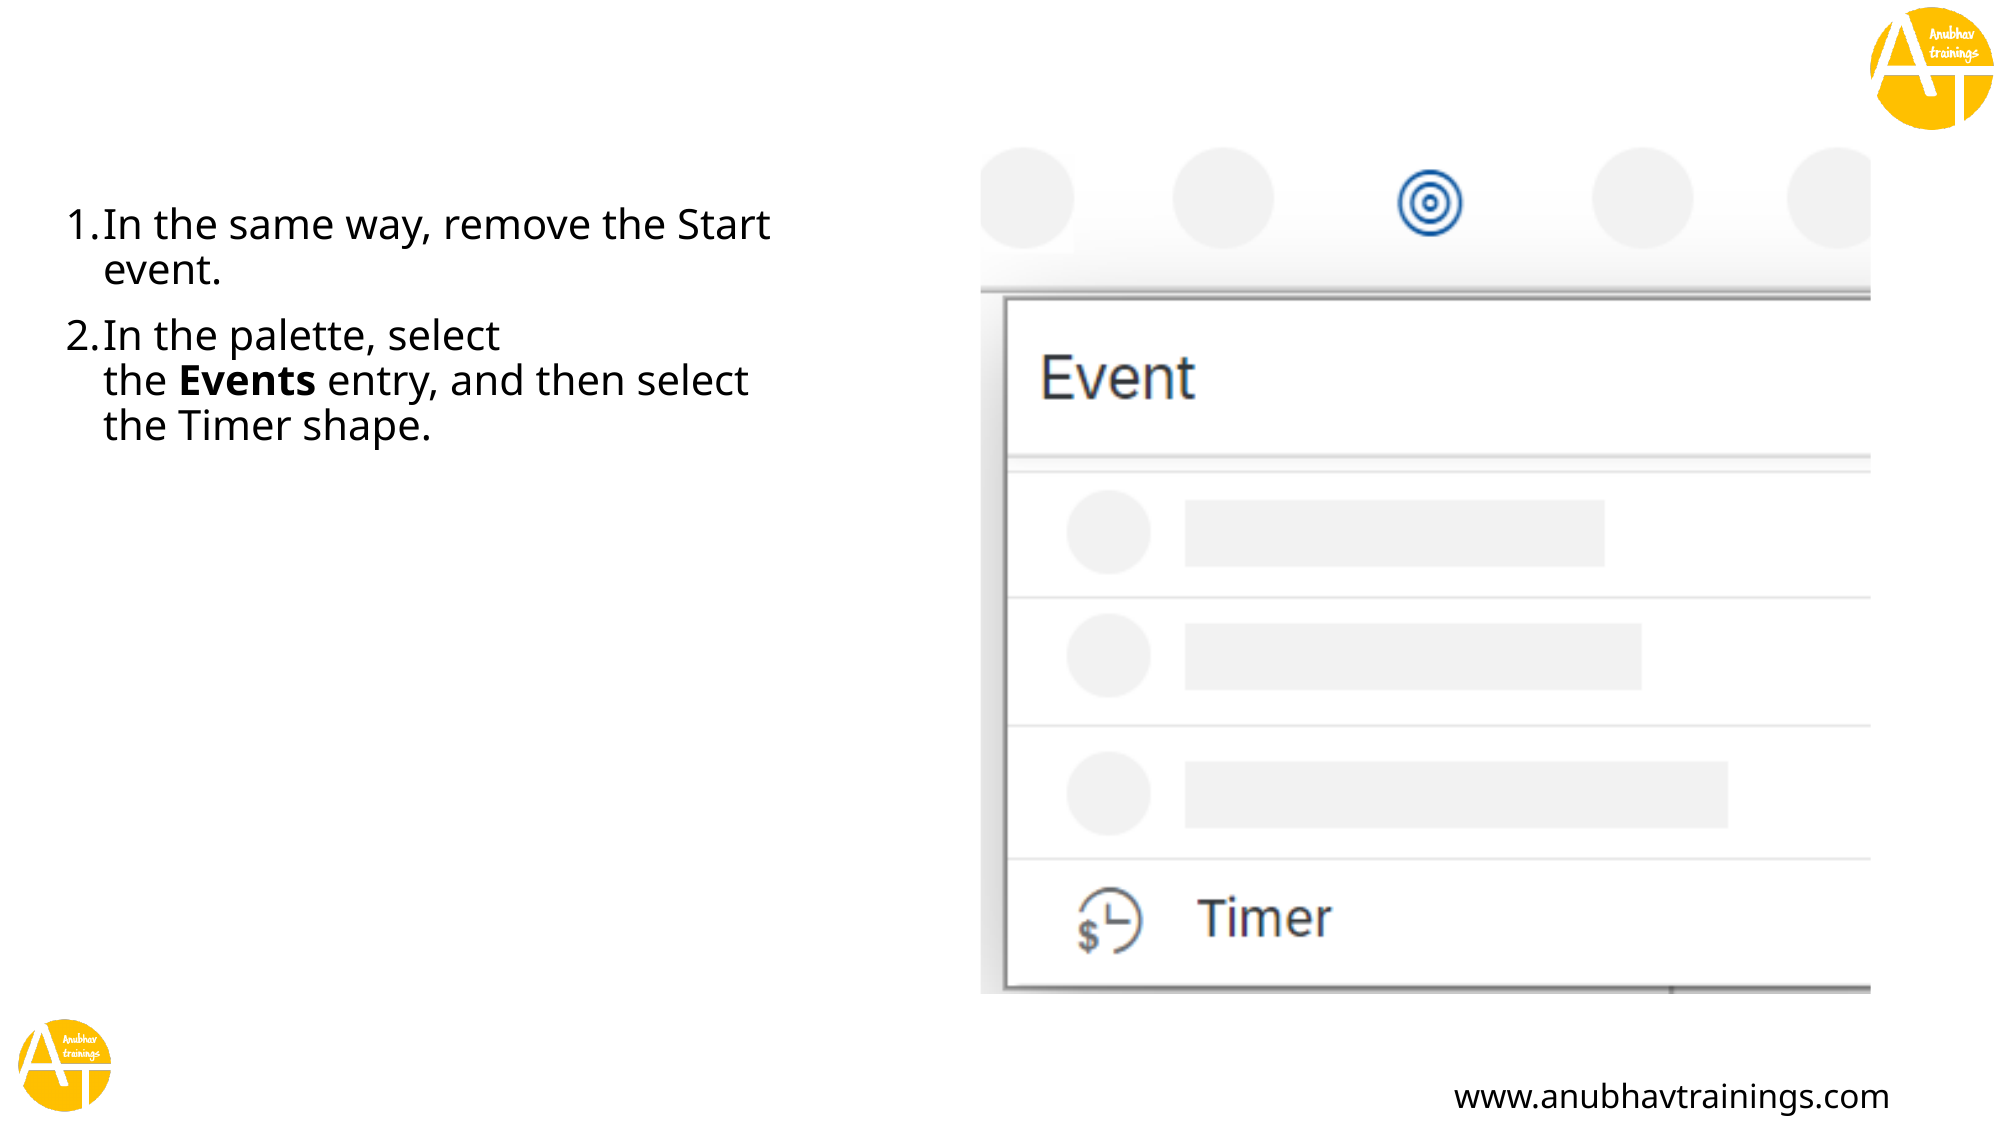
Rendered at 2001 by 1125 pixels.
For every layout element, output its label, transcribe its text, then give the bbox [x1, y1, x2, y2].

picture [980, 0, 2000, 994]
picture [9, 1013, 116, 1119]
text_box www.anubhavtrainings.com [1439, 1067, 2000, 1123]
list In the same way, remove the Start event. In the palette, select the Events entry, and then select the Timer shape. [50, 55, 799, 709]
